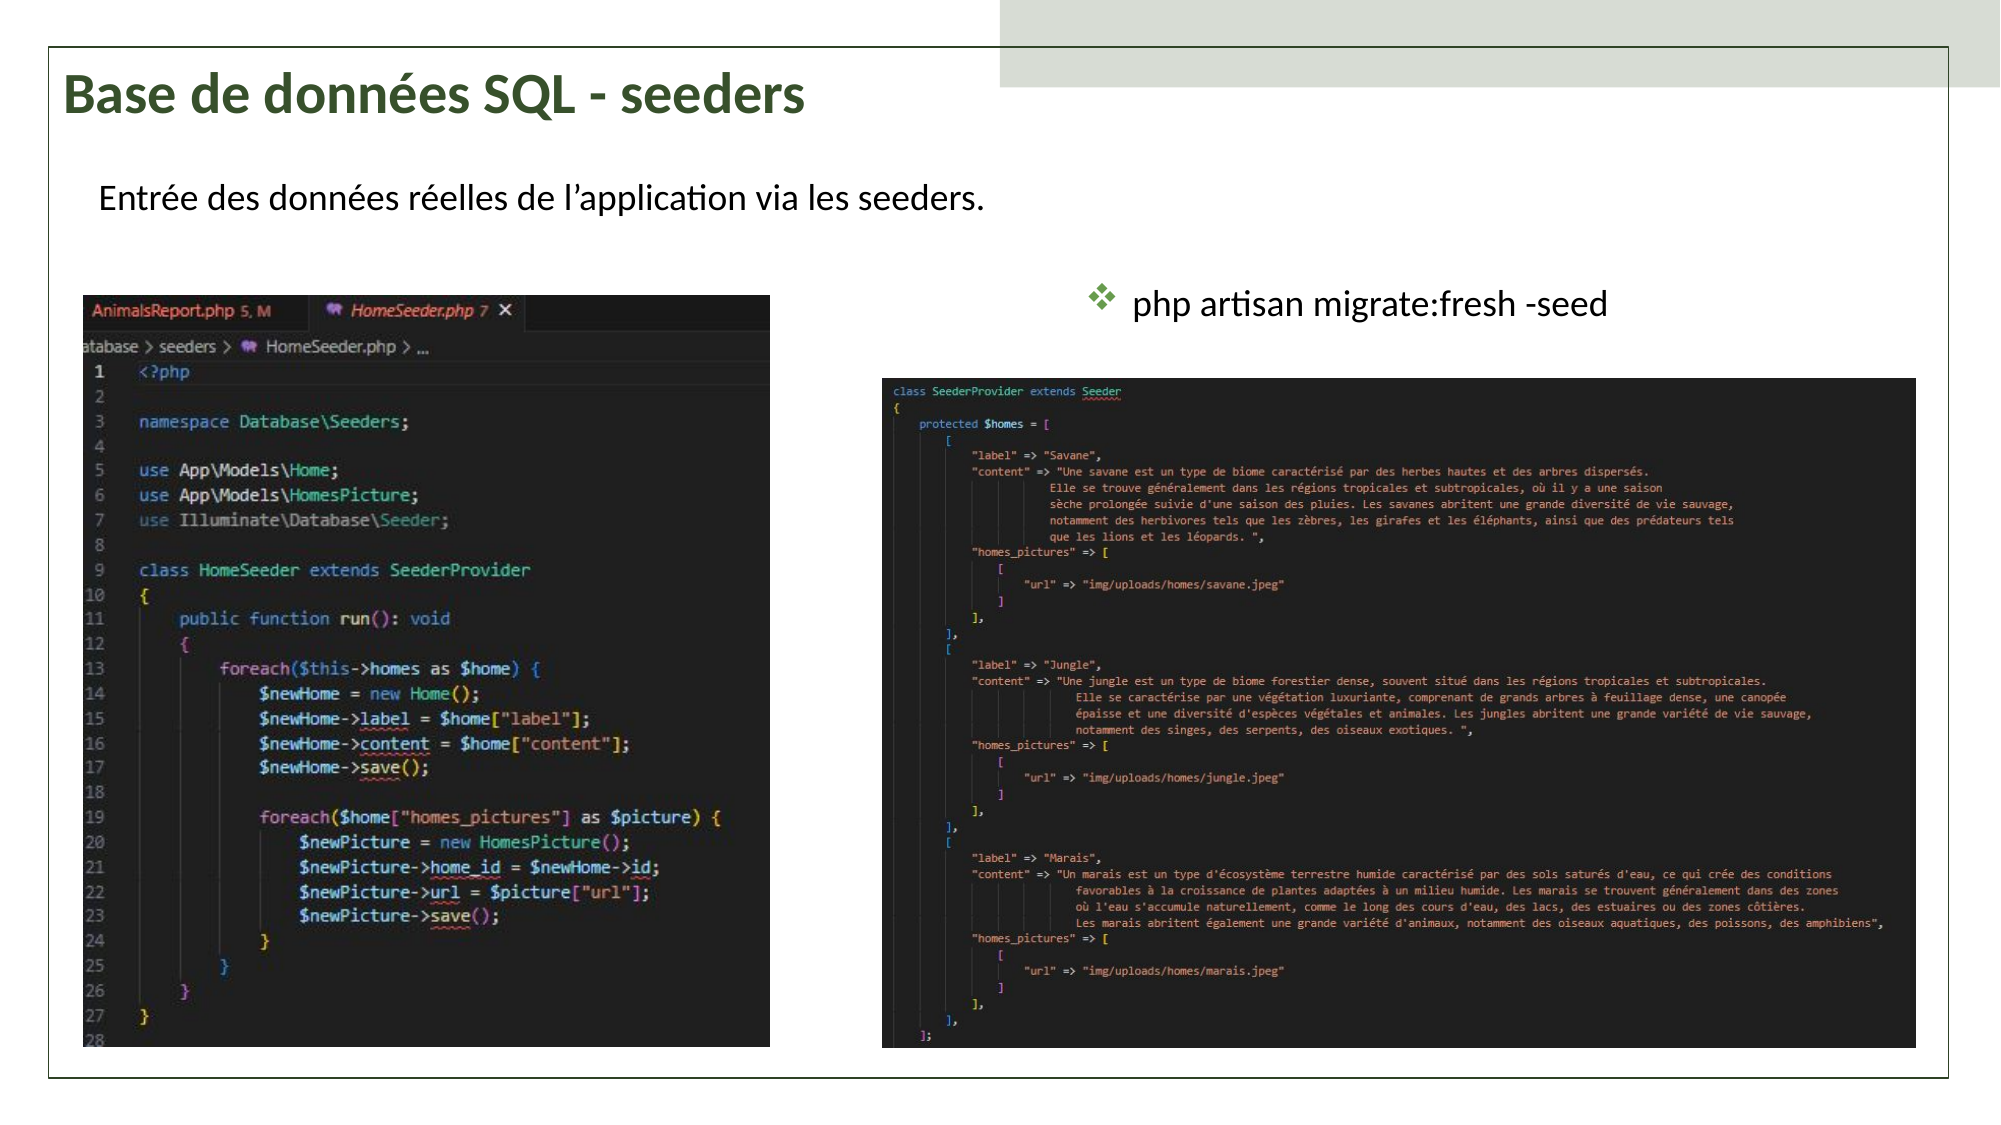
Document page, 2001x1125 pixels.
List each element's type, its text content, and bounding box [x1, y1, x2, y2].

text_box [999, 0, 2000, 88]
picture [83, 295, 770, 1048]
text_box Base de données SQL - seeders [48, 46, 833, 135]
text_box Entrée des données réelles de l’application via les seeders. [83, 165, 1118, 226]
picture [882, 378, 1917, 1048]
text_box [48, 46, 1949, 1079]
text_box php artisan migrate:fresh -seed [1070, 272, 1729, 332]
